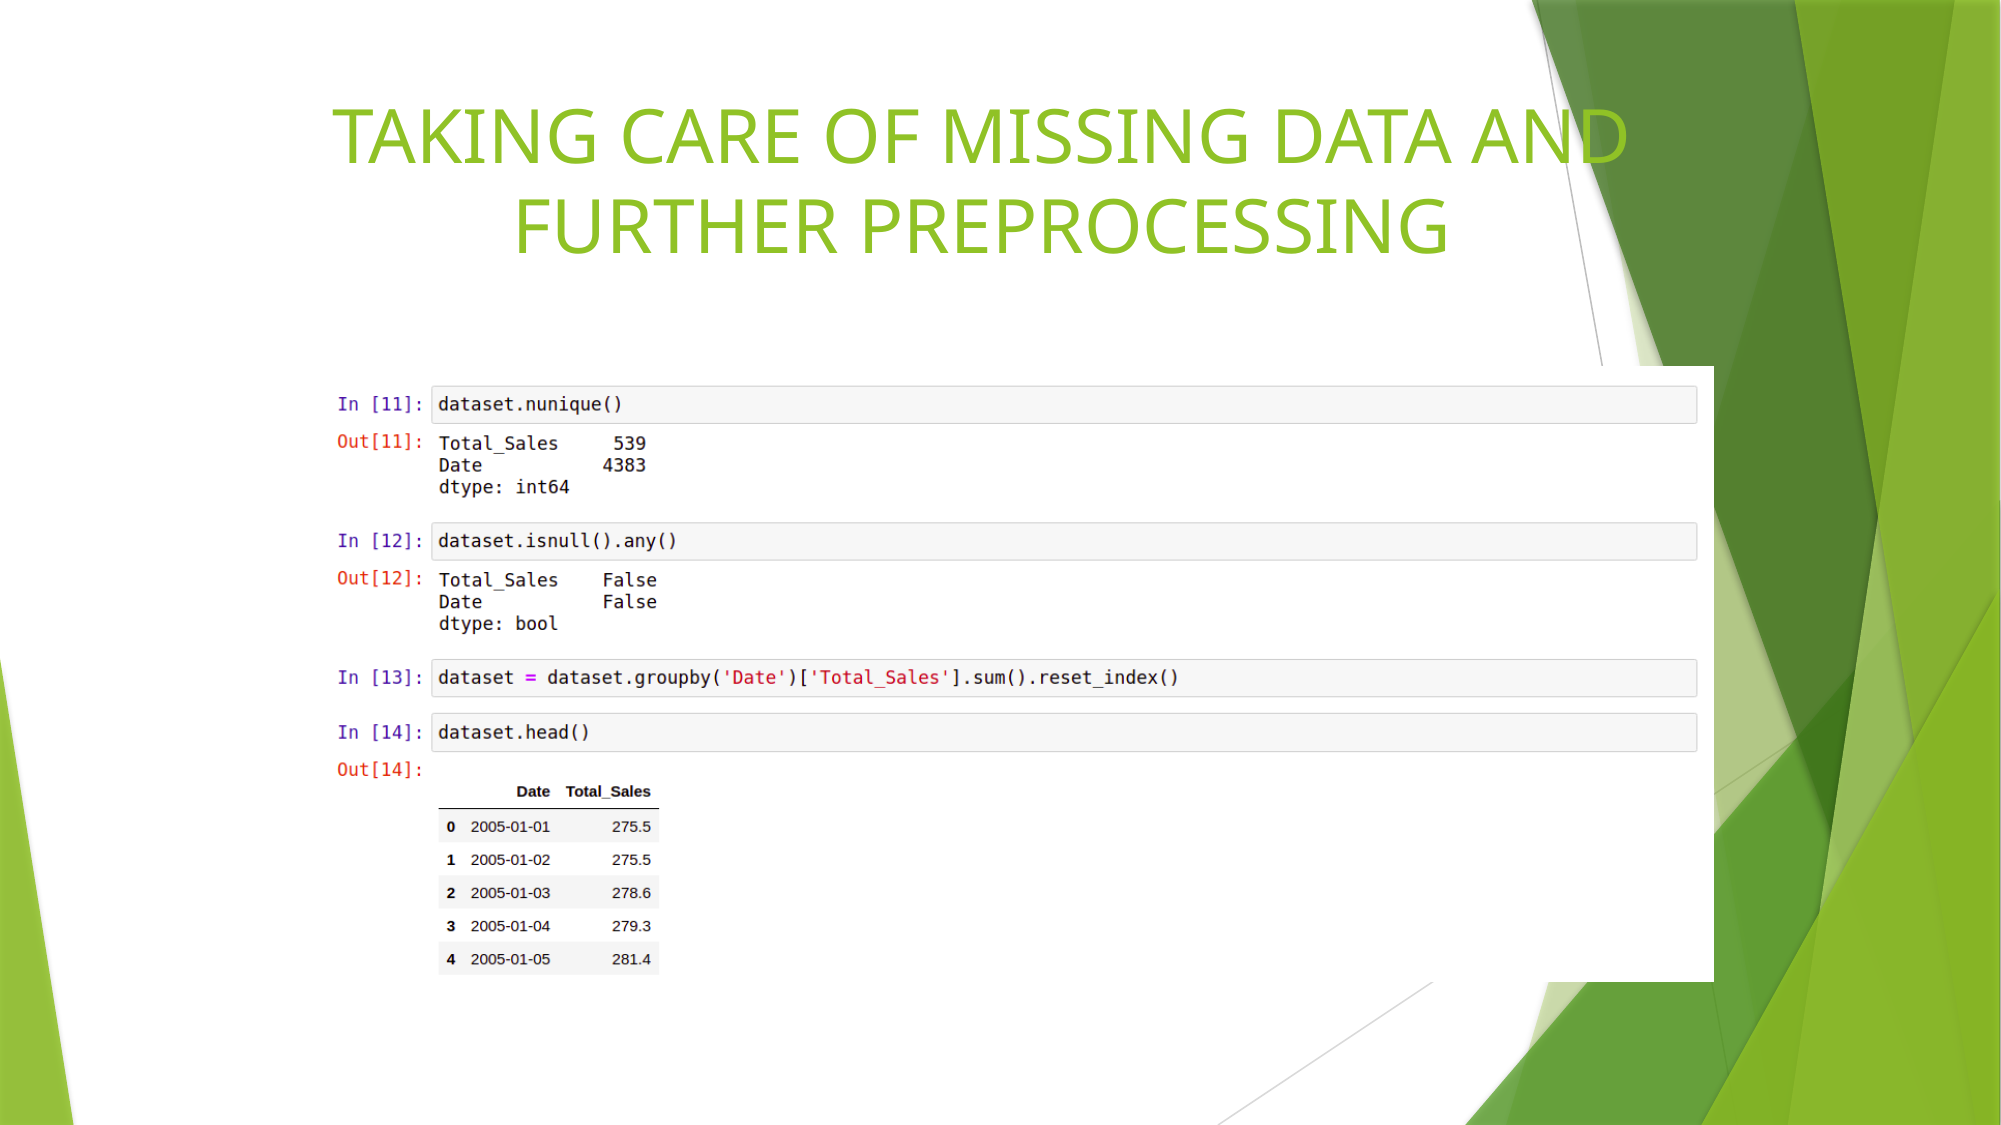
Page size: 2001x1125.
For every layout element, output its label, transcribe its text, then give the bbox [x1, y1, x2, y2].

title TAKING CARE OF MISSING DATA AND FURTHER PREPROCESSING [277, 81, 1688, 298]
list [302, 366, 1714, 983]
